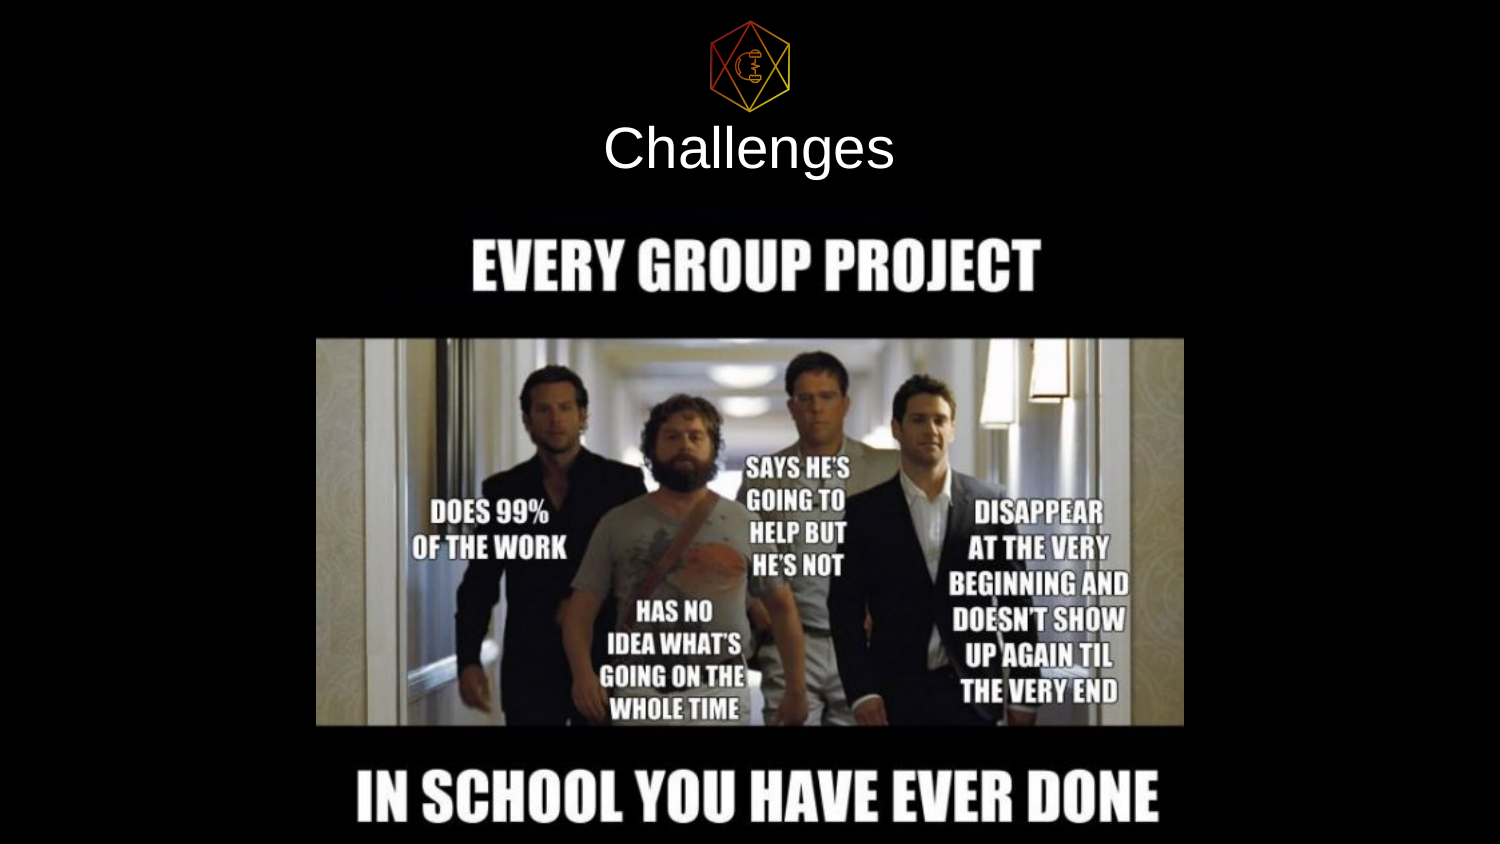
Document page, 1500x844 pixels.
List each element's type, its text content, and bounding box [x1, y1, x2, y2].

picture [316, 207, 1184, 844]
title Challenges [51, 95, 1449, 189]
picture [708, 19, 791, 115]
